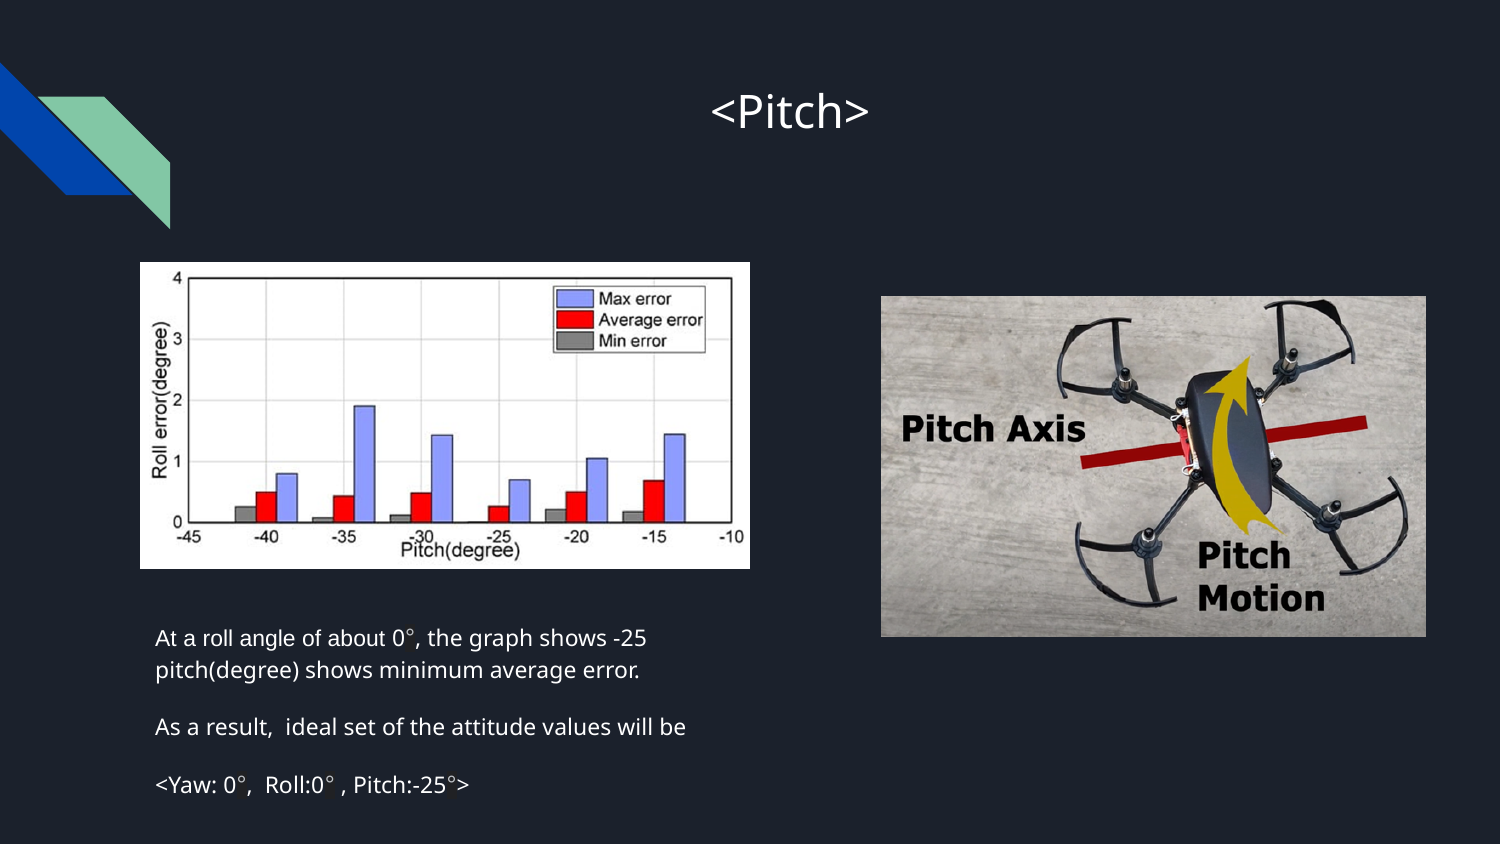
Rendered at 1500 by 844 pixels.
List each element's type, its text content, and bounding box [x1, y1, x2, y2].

picture [881, 296, 1426, 637]
picture [139, 262, 751, 569]
title <Pitch> [212, 64, 1368, 215]
list At a roll angle of about 0°, the graph shows -25 pitch(degree) shows minimum average error. As a result, ideal set of the attitude values will be <Yaw: 0°, Roll:0° , Pitch:-25°> [140, 602, 784, 844]
